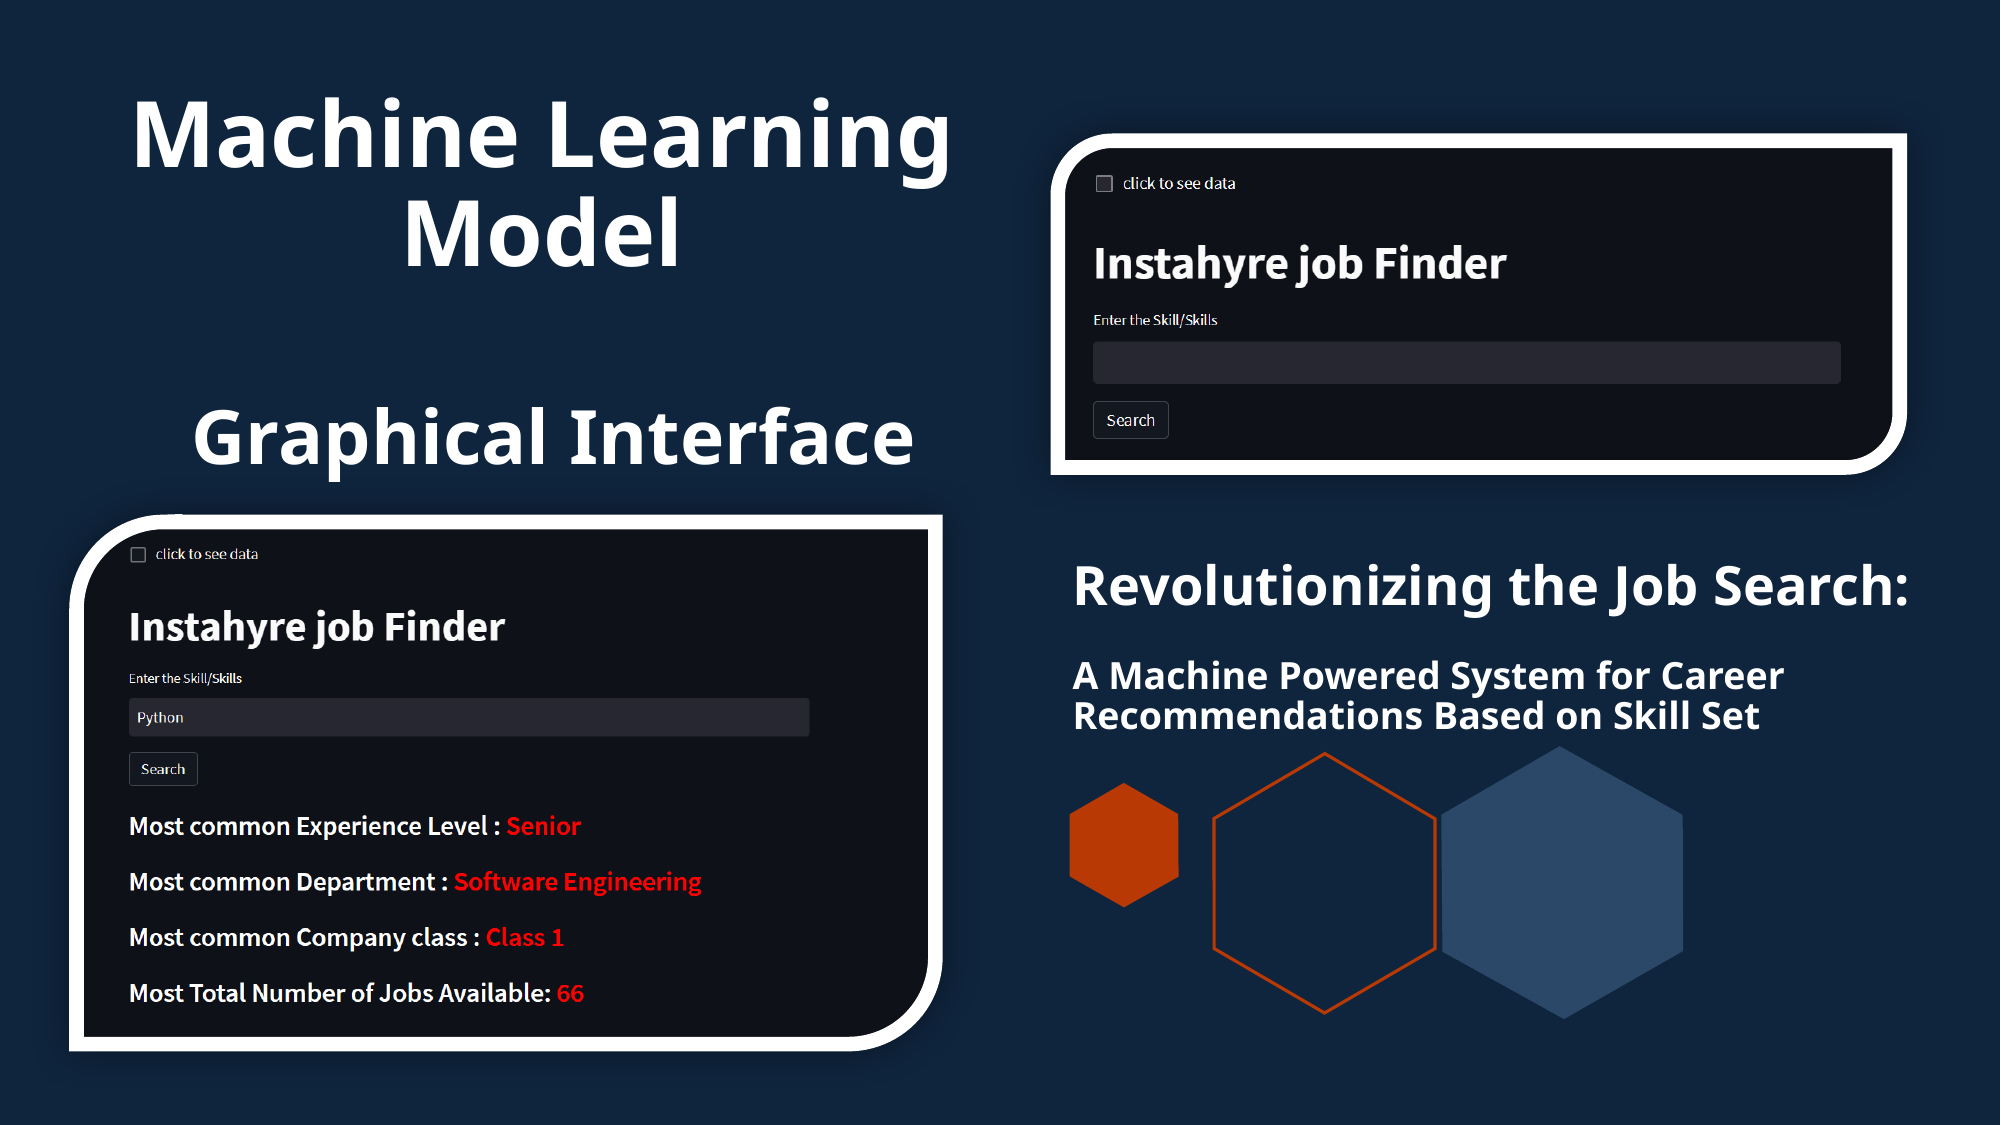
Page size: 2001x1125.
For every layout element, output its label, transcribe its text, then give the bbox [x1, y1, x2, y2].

picture [1057, 140, 1900, 468]
picture [1441, 746, 1684, 1020]
picture [76, 521, 936, 1045]
title Machine Learning Model Graphical Interface [48, 80, 1036, 299]
text_box Revolutionizing the Job Search: A Machine Powered System for Career Recommendations Based on Skill Set [1057, 550, 2000, 858]
